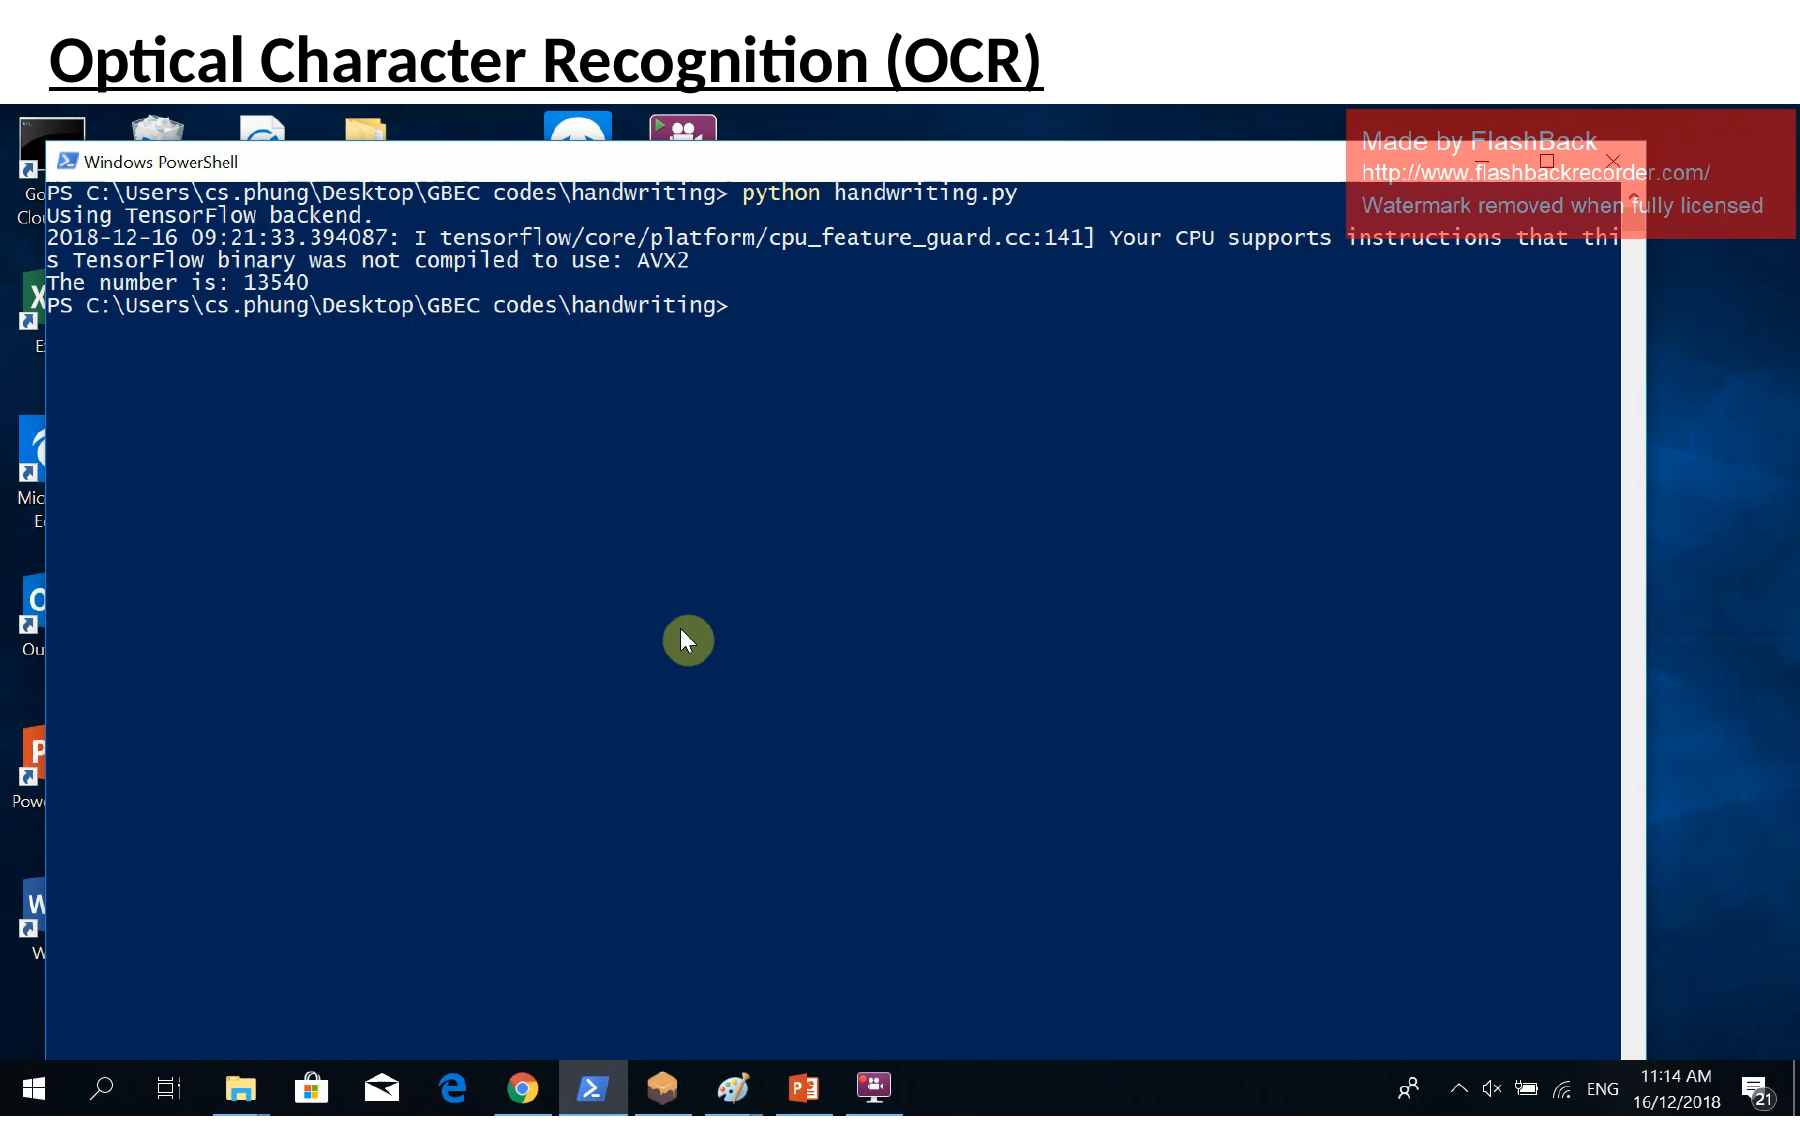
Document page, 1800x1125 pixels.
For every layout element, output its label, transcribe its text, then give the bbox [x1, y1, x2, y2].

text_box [0, 103, 1800, 1117]
text_box Optical Character Recognition (OCR) [34, 8, 1060, 102]
